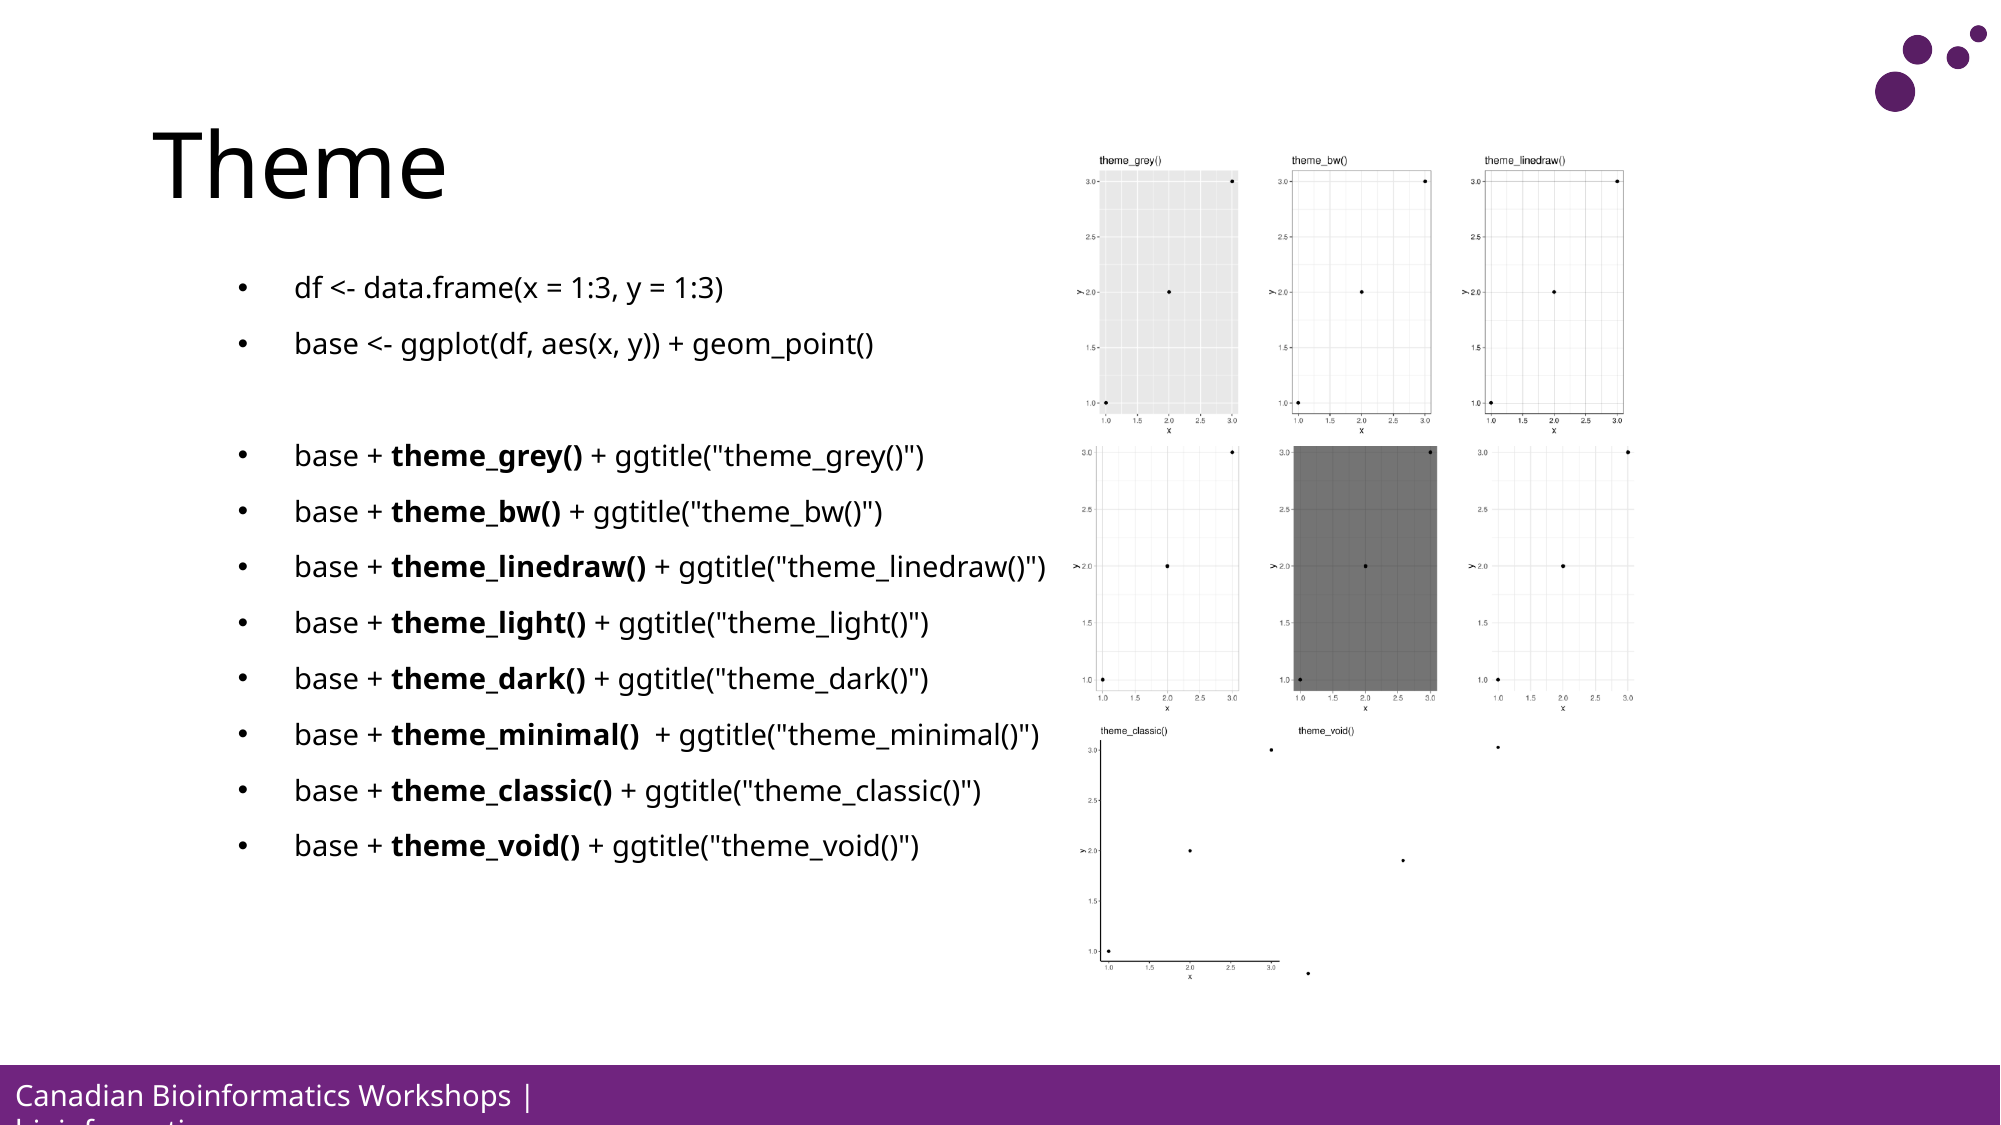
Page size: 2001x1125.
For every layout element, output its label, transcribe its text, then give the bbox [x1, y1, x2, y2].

picture [1862, 0, 2000, 138]
title Theme [137, 59, 1863, 278]
picture [1060, 143, 1648, 985]
list df <- data.frame(x = 1:3, y = 1:3) base <- ggplot(df, aes(x, y)) + geom_point() base + theme_grey() + ggtitle("theme_grey()") base + theme_bw() + ggtitle("theme_bw()") base + theme_linedraw() + ggtitle("theme_linedraw()") base + theme_light() + ggtitle("theme_light()") base + theme_dark() + ggtitle("theme_dark()") base + theme_minimal() + ggtitle("theme_minimal()") base + theme_classic() + ggtitle("theme_classic()") base + theme_void() + ggtitle("theme_void()") [204, 262, 1064, 985]
